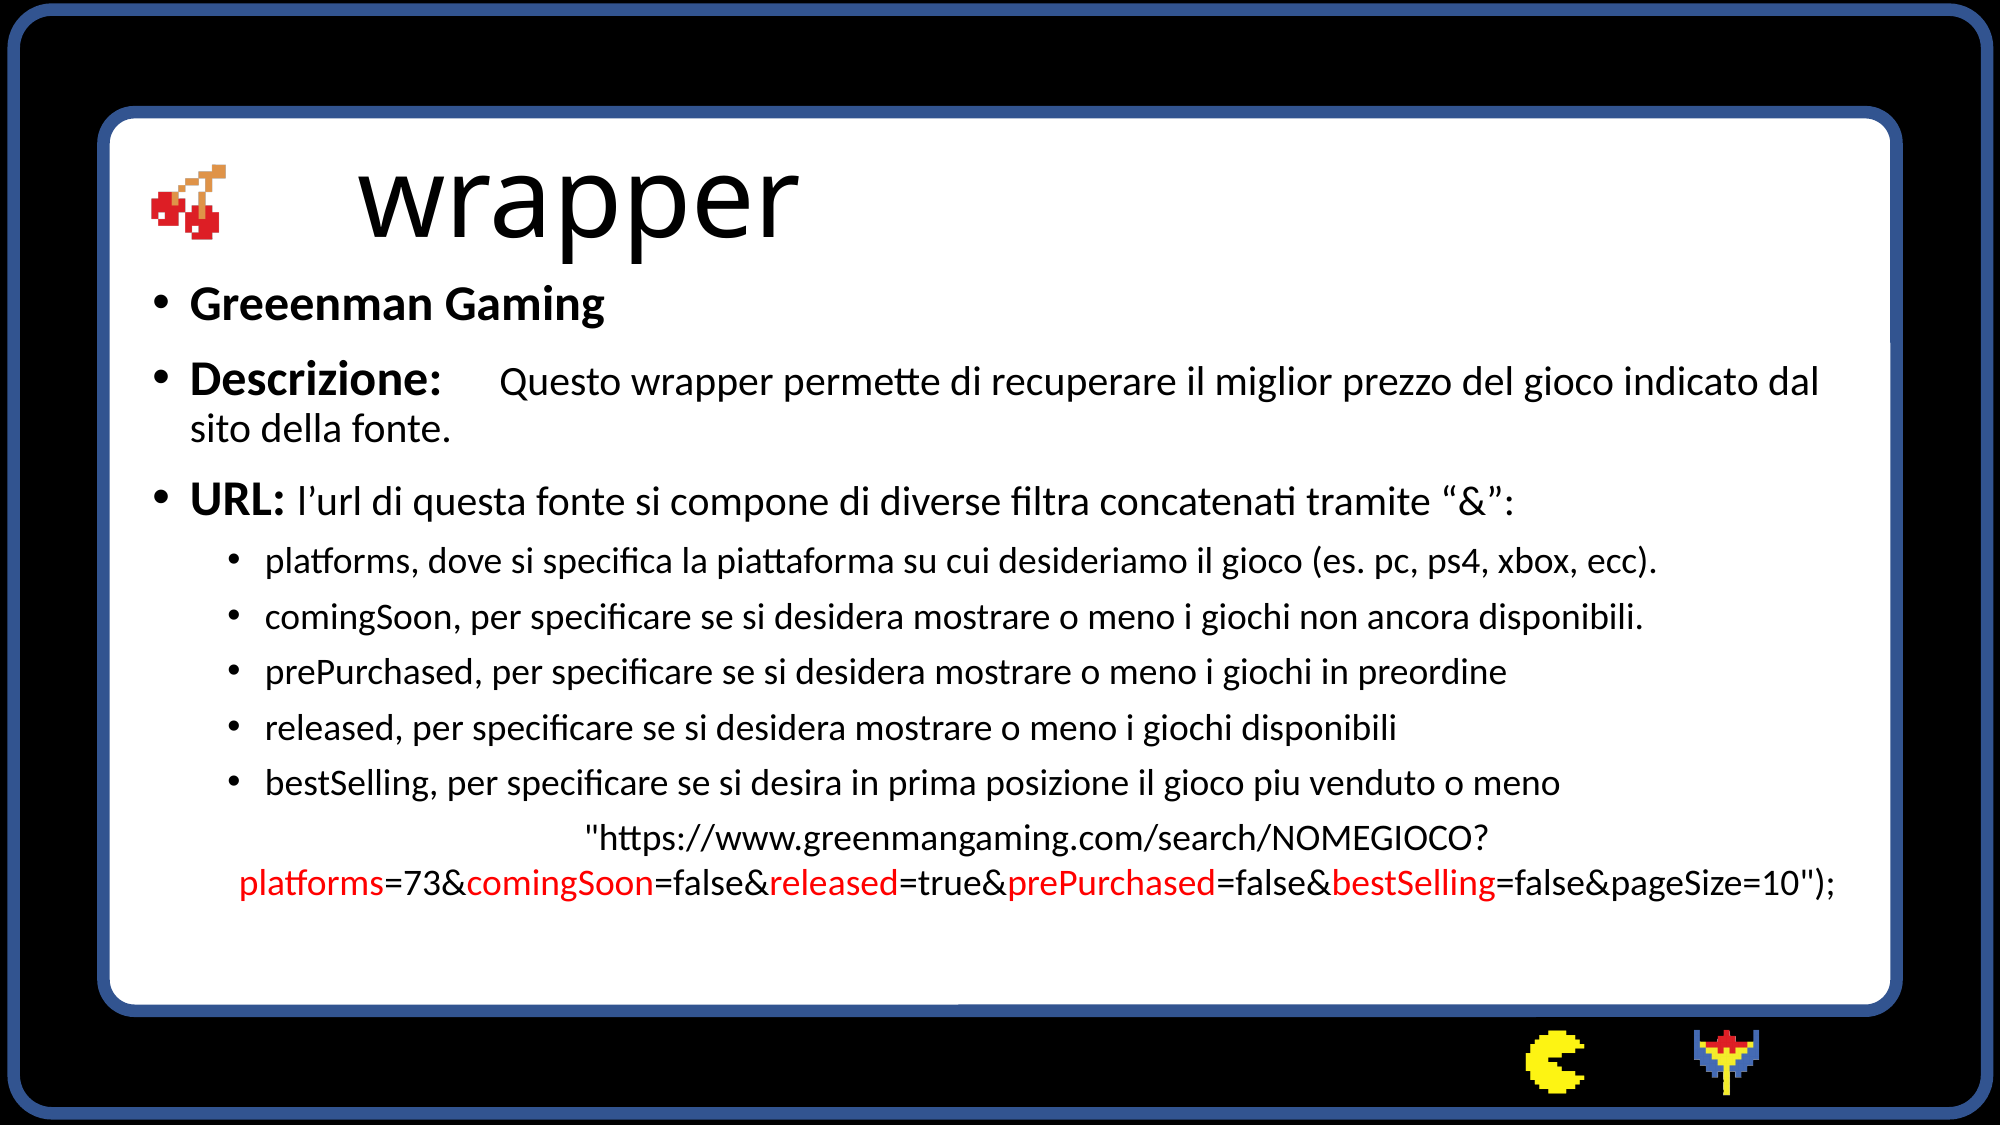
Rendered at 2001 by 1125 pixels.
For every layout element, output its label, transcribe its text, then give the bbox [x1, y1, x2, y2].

text_box [0, 0, 2000, 115]
title wrapper [137, 141, 1863, 262]
picture [117, 154, 260, 250]
text_box [0, 1007, 2000, 1125]
text_box [1989, 115, 2000, 1007]
picture [1669, 1021, 1784, 1105]
text_box [0, 115, 12, 1007]
picture [1518, 1025, 1591, 1098]
text_box [12, 8, 1989, 1115]
